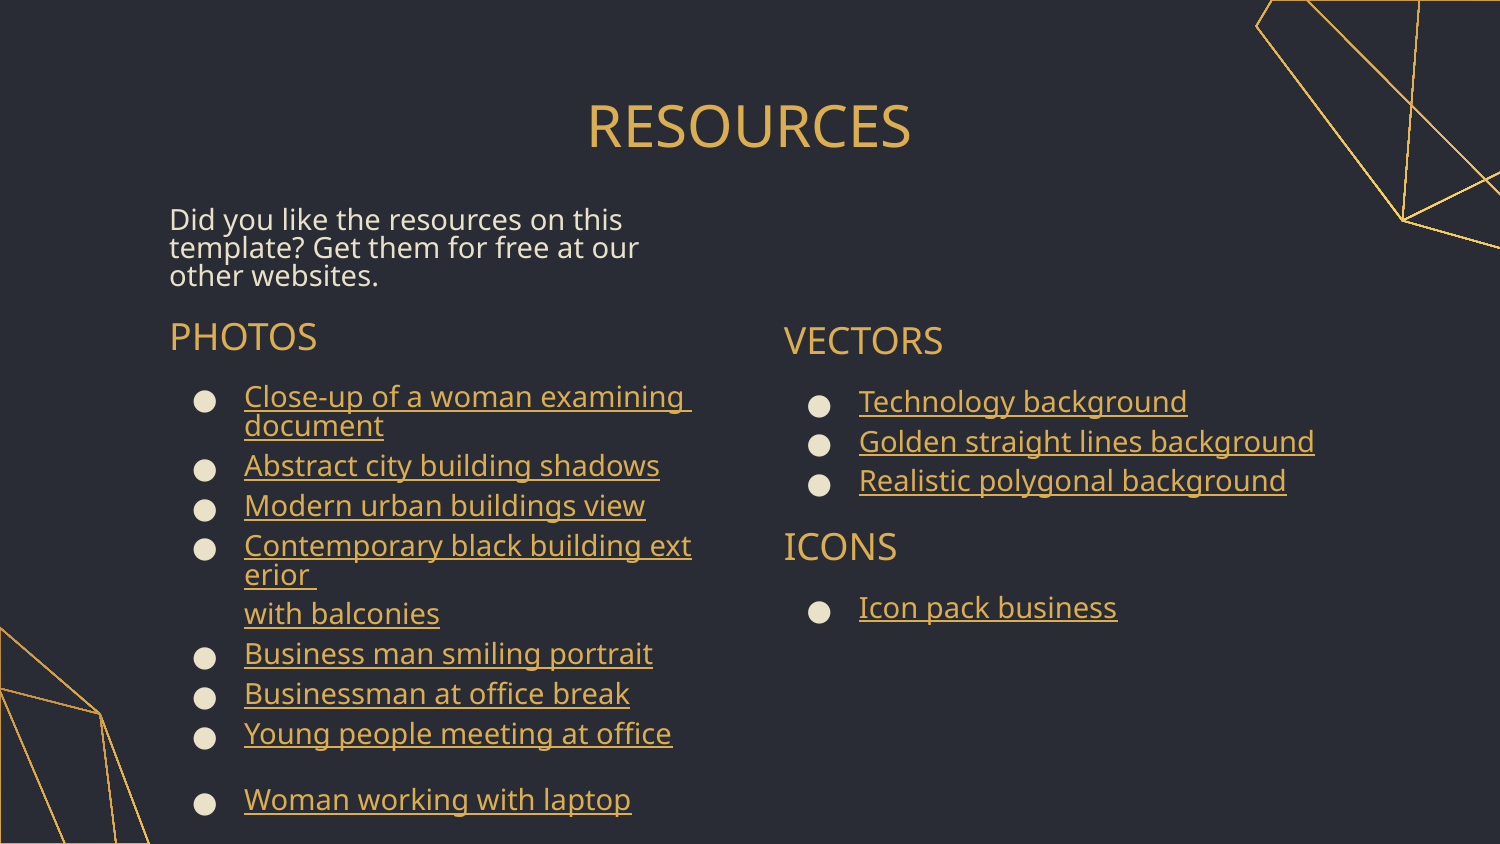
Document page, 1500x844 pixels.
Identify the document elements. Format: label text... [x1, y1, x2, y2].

title RESOURCES [327, 88, 1173, 160]
subtitle Did you like the resources on this template? Get them for free at our other websites. PHOTOS Close-up of a woman examining document Abstract city building shadows Modern urban buildings view Contemporary black building exterior with balconies Business man smiling portrait Businessman at office break Young people meeting at office Woman working with laptop [154, 192, 732, 782]
subtitle VECTORS Technology background Golden straight lines background Realistic polygonal background ICONS Icon pack business [768, 302, 1346, 710]
